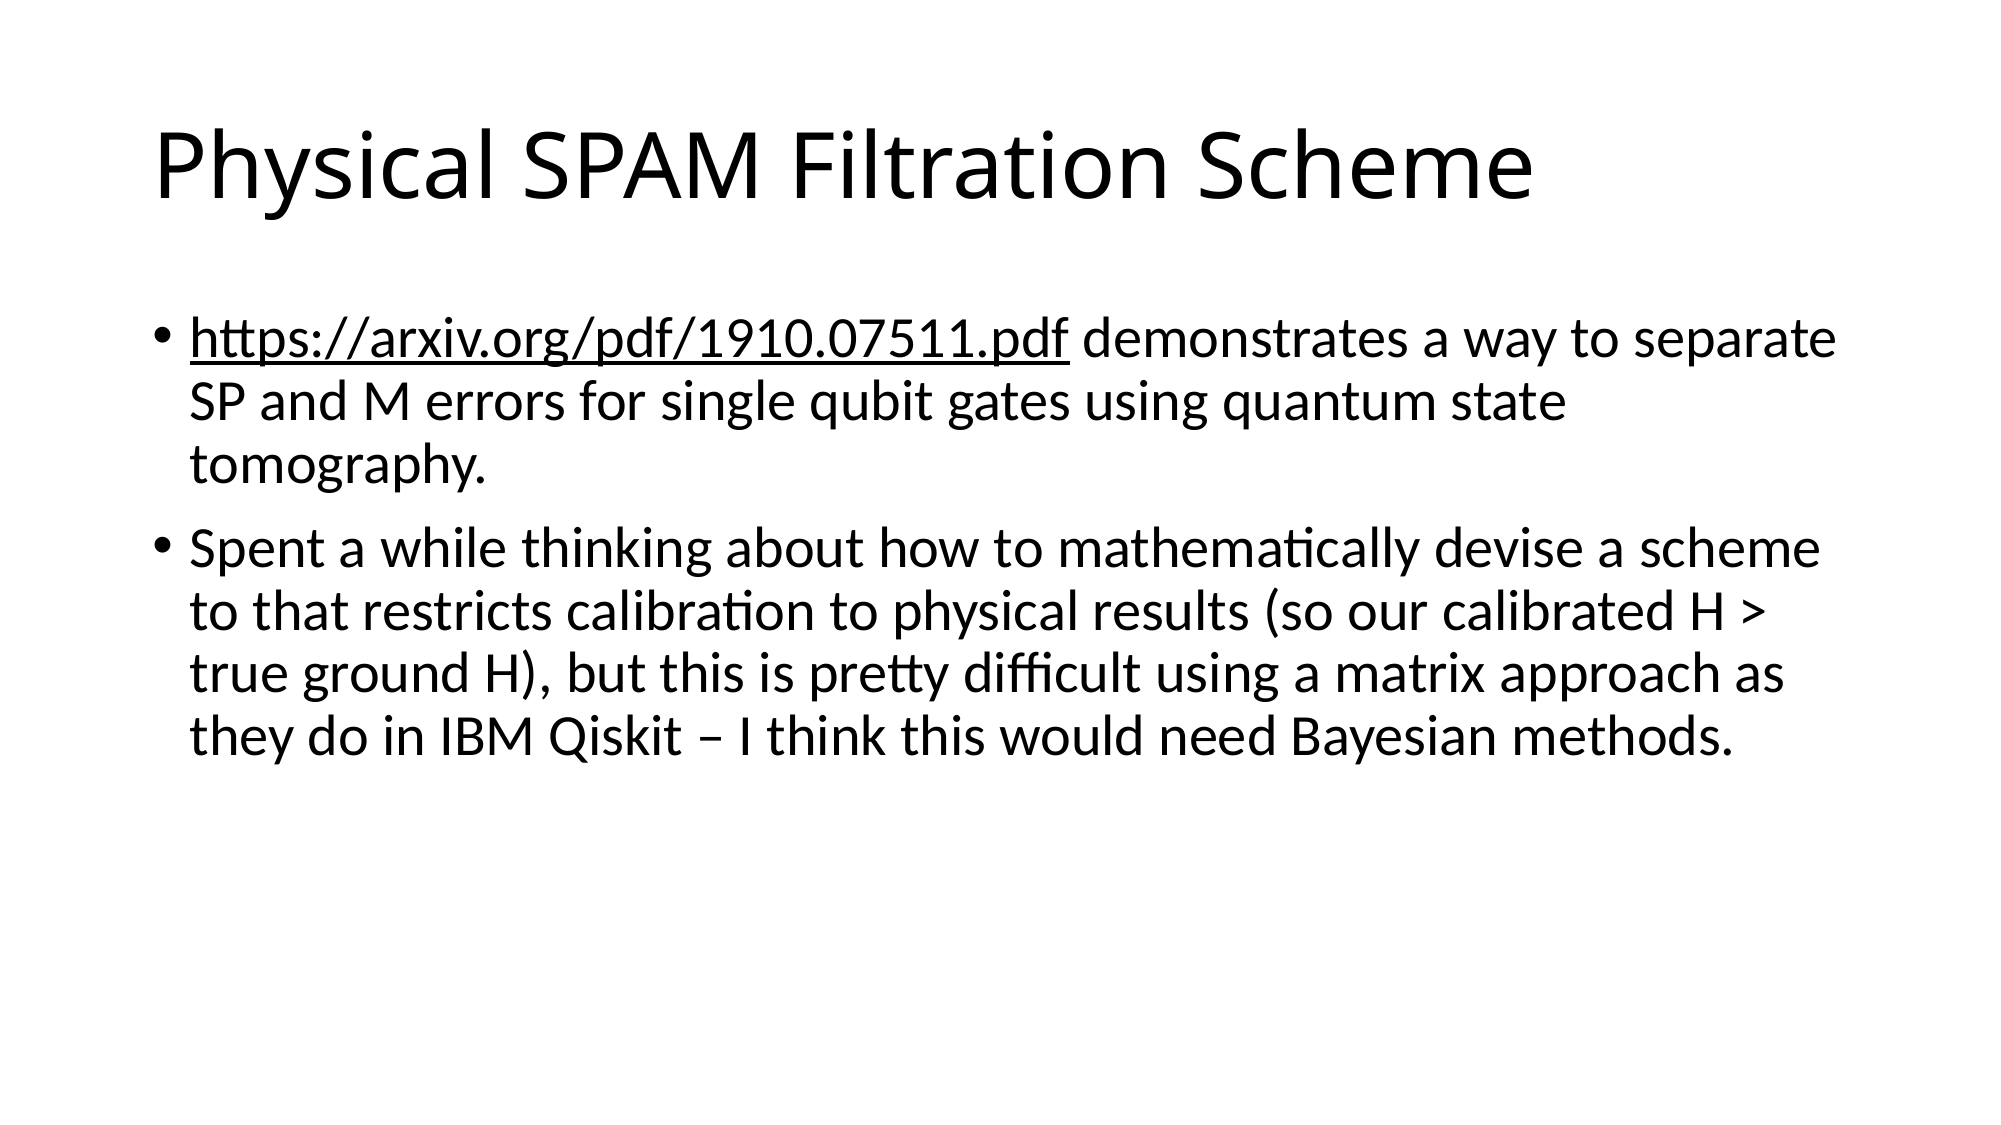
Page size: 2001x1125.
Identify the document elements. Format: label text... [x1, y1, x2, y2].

title Physical SPAM Filtration Scheme [137, 59, 1863, 278]
list https://arxiv.org/pdf/1910.07511.pdf demonstrates a way to separate SP and M errors for single qubit gates using quantum state tomography. Spent a while thinking about how to mathematically devise a scheme to that restricts calibration to physical results (so our calibrated H > true ground H), but this is pretty difficult using a matrix approach as they do in IBM Qiskit – I think this would need Bayesian methods. [137, 299, 1863, 1014]
